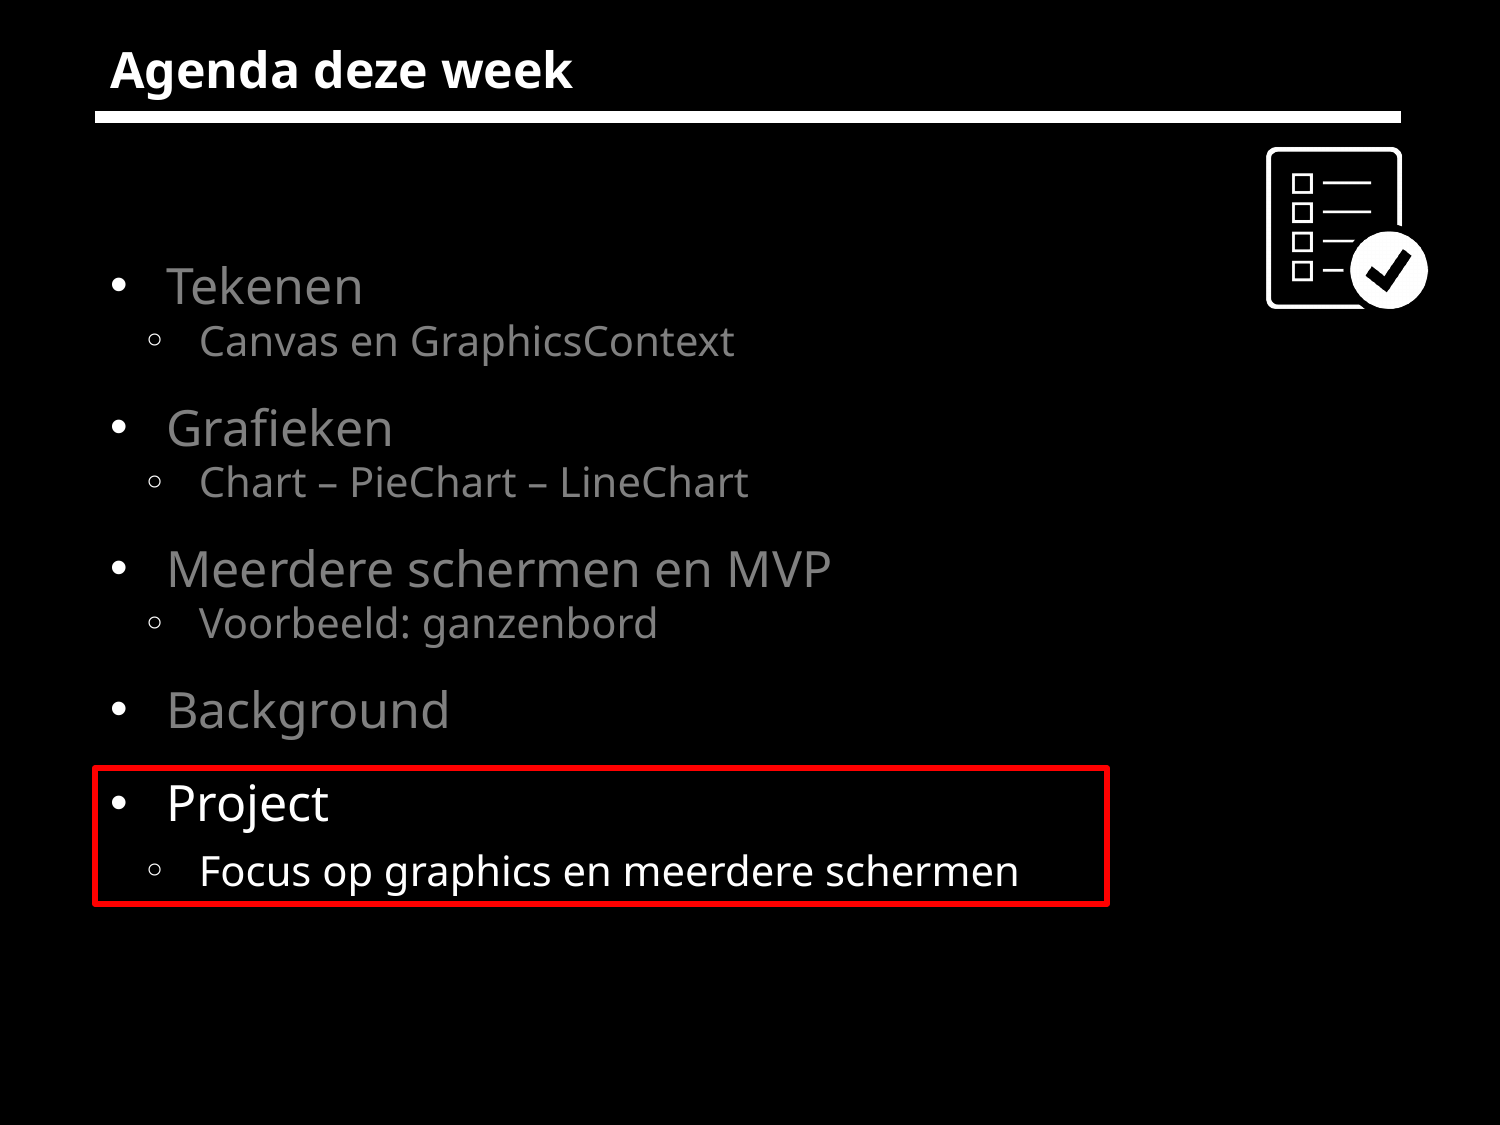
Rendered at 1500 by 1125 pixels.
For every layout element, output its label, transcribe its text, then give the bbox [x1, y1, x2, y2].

title Agenda deze week [94, 20, 1402, 117]
text_box [93, 766, 1109, 906]
text_box Tekenen Canvas en GraphicsContext Grafieken Chart – PieChart – LineChart Meerdere schermen en MVP Voorbeeld: ganzenbord Background Project Focus op graphics en meerdere schermen [95, 247, 1108, 766]
picture [1256, 138, 1433, 316]
